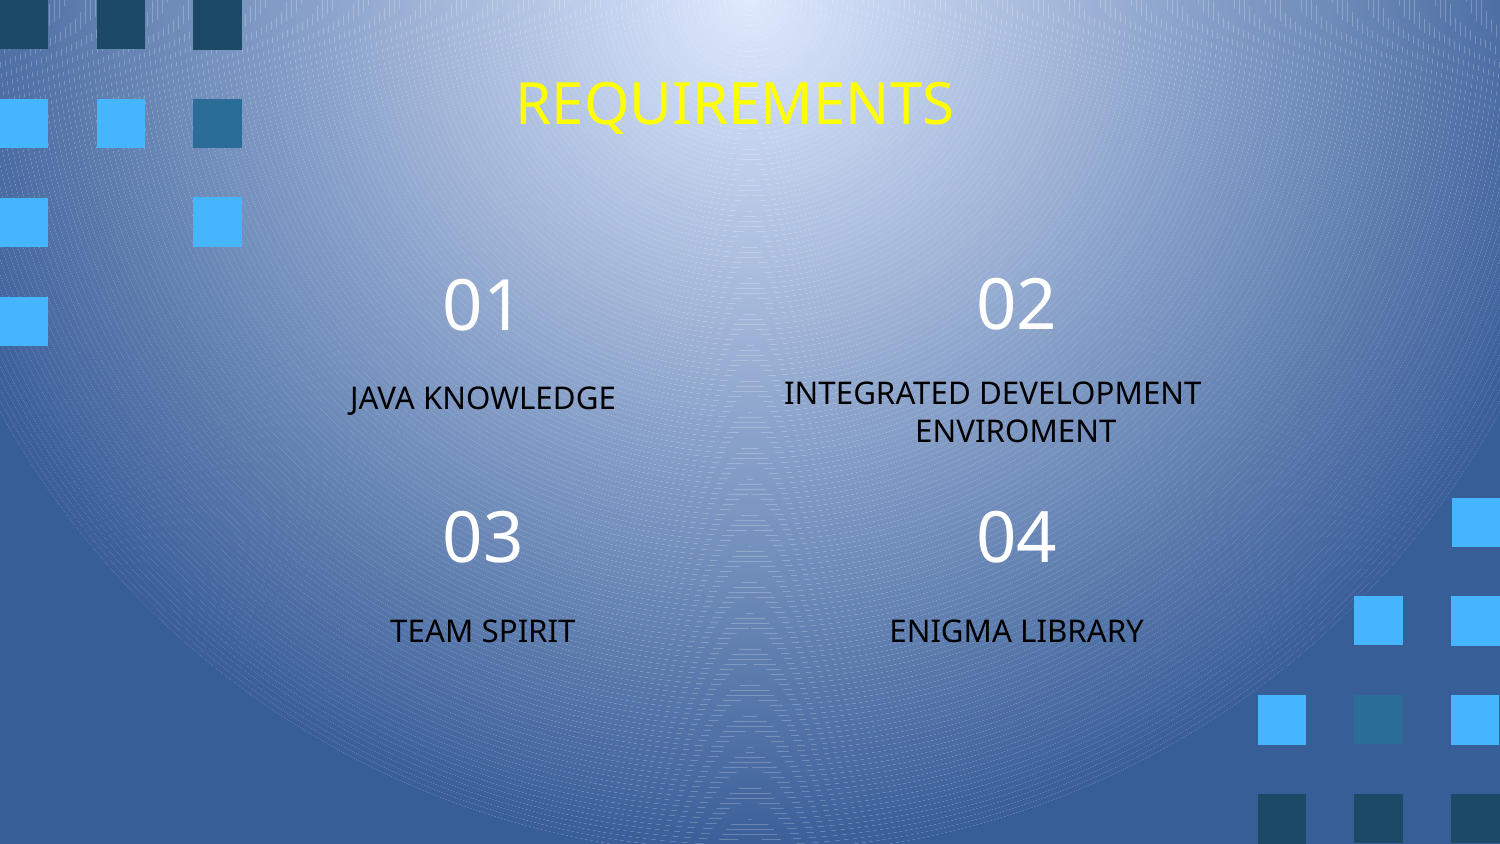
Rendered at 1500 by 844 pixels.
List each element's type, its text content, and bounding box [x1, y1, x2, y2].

title 01 [239, 259, 727, 345]
subtitle TEAM SPIRIT [292, 597, 675, 663]
subtitle INTEGRATED DEVELOPMENT ENVIROMENT [735, 281, 1222, 541]
title REQUIREMENTS [103, 73, 1368, 129]
title 02 [773, 258, 1261, 344]
subtitle ENIGMA LIBRARY [825, 597, 1208, 663]
title 04 [773, 491, 1261, 578]
subtitle JAVA KNOWLEDGE [292, 364, 675, 430]
title 03 [239, 491, 727, 577]
